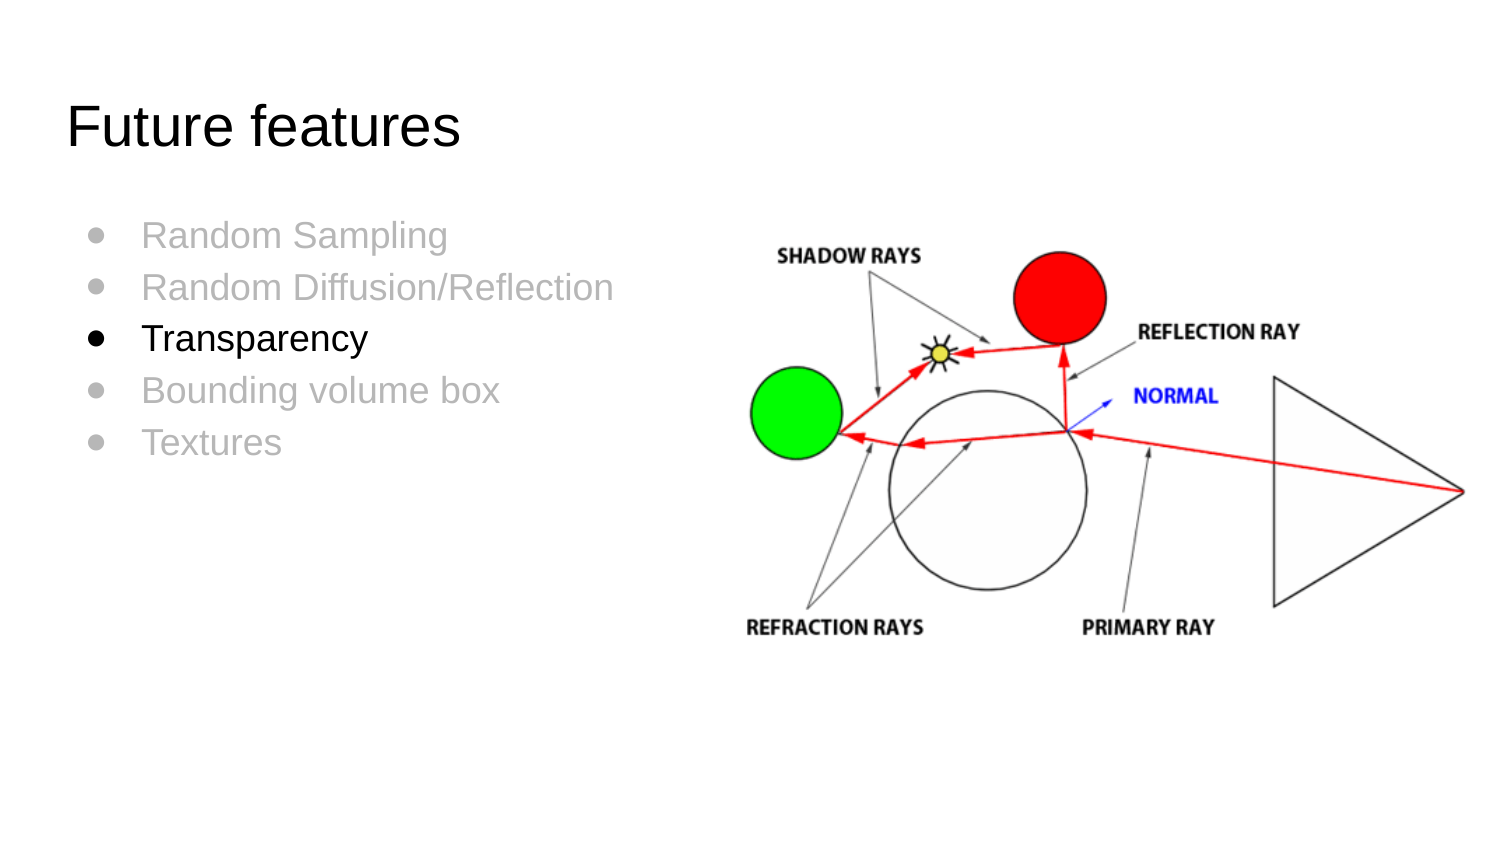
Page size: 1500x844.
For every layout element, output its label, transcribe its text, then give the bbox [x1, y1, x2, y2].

picture [732, 191, 1476, 681]
title Future features [51, 72, 1449, 167]
list Random Sampling Random Diffusion/Reflection Transparency Bounding volume box Textures [51, 189, 708, 750]
